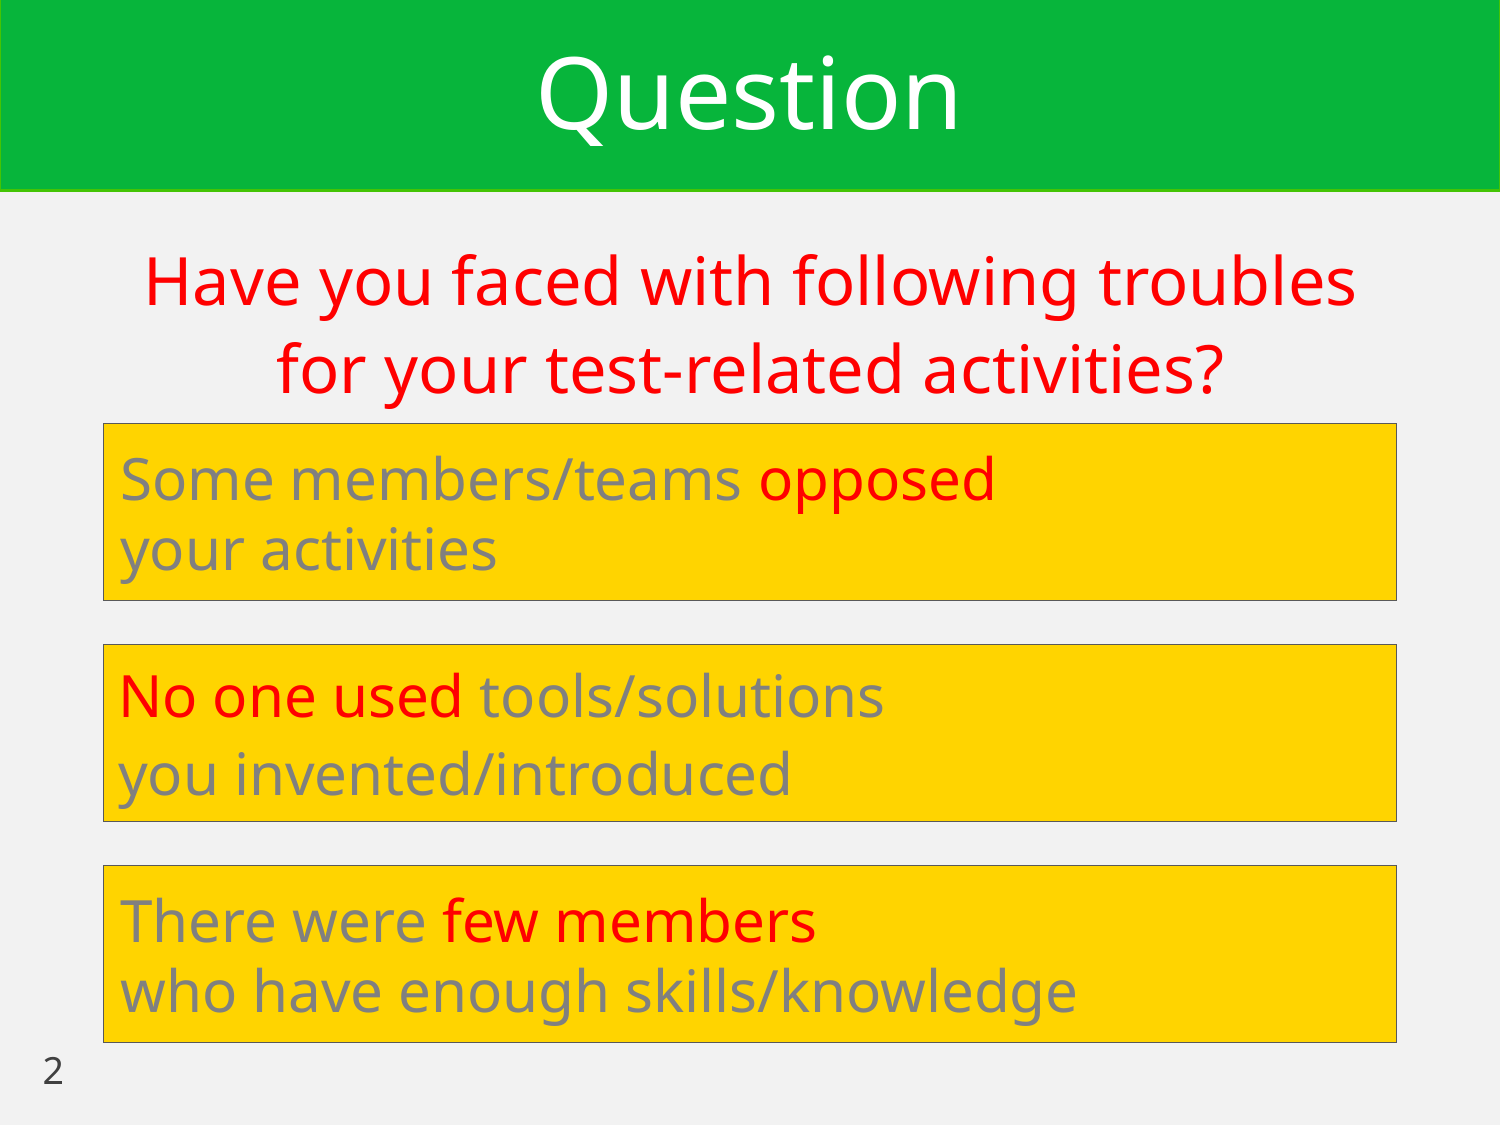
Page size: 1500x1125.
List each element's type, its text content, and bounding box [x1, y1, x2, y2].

text_box Have you faced with following troubles for your test-related activities? [0, 188, 1500, 457]
text_box There were few members who have enough skills/knowledge [103, 865, 1397, 1043]
list Some members/teams opposed your activities [103, 457, 1397, 601]
title Question [0, 53, 1500, 140]
text_box No one used tools/solutions you invented/introduced [103, 644, 1397, 822]
slide_number 2 [27, 1042, 146, 1102]
